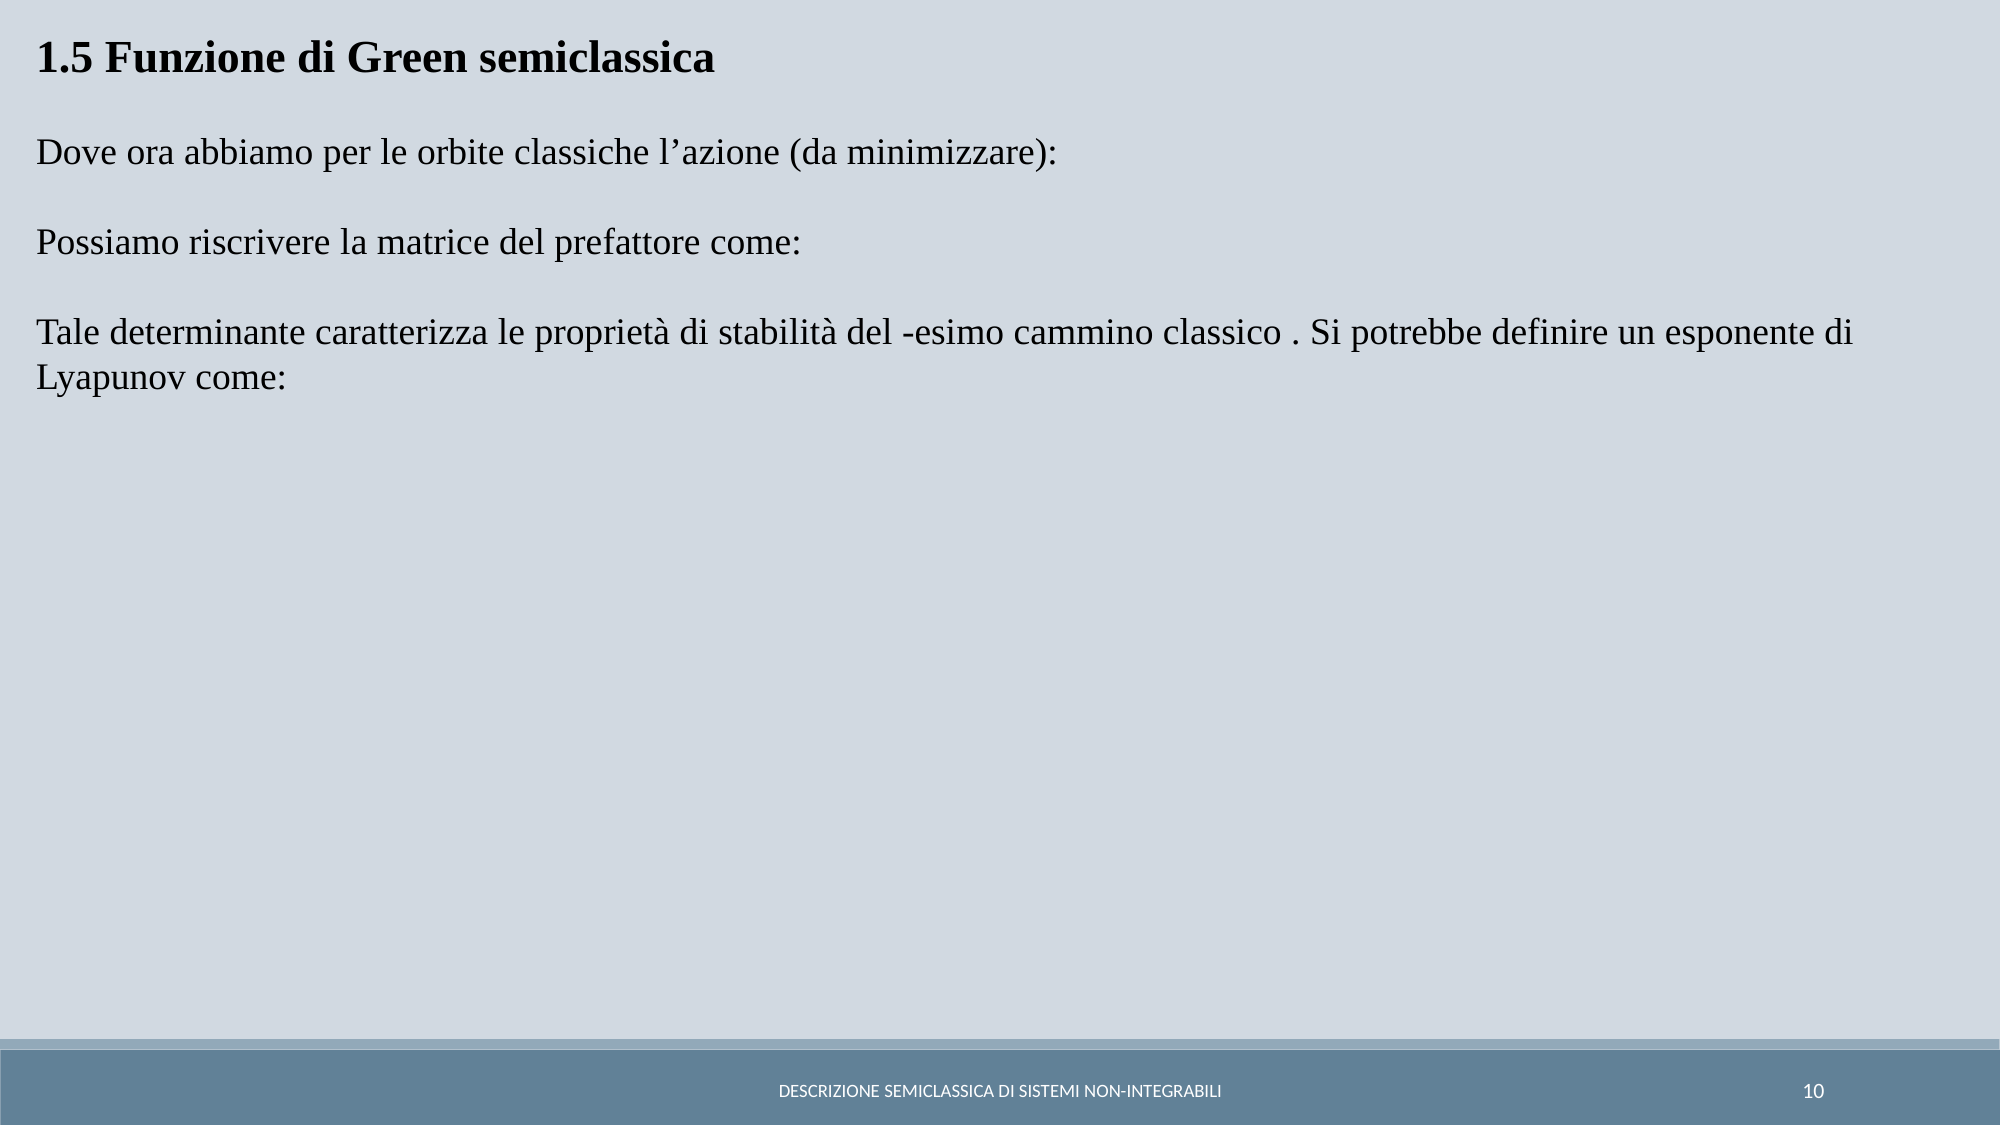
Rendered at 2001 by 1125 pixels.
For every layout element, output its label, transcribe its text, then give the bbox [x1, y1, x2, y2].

slide_number 10 [1624, 1059, 1840, 1120]
footer Descrizione semiclassica di sistemi non-integrabili [604, 1059, 1396, 1120]
